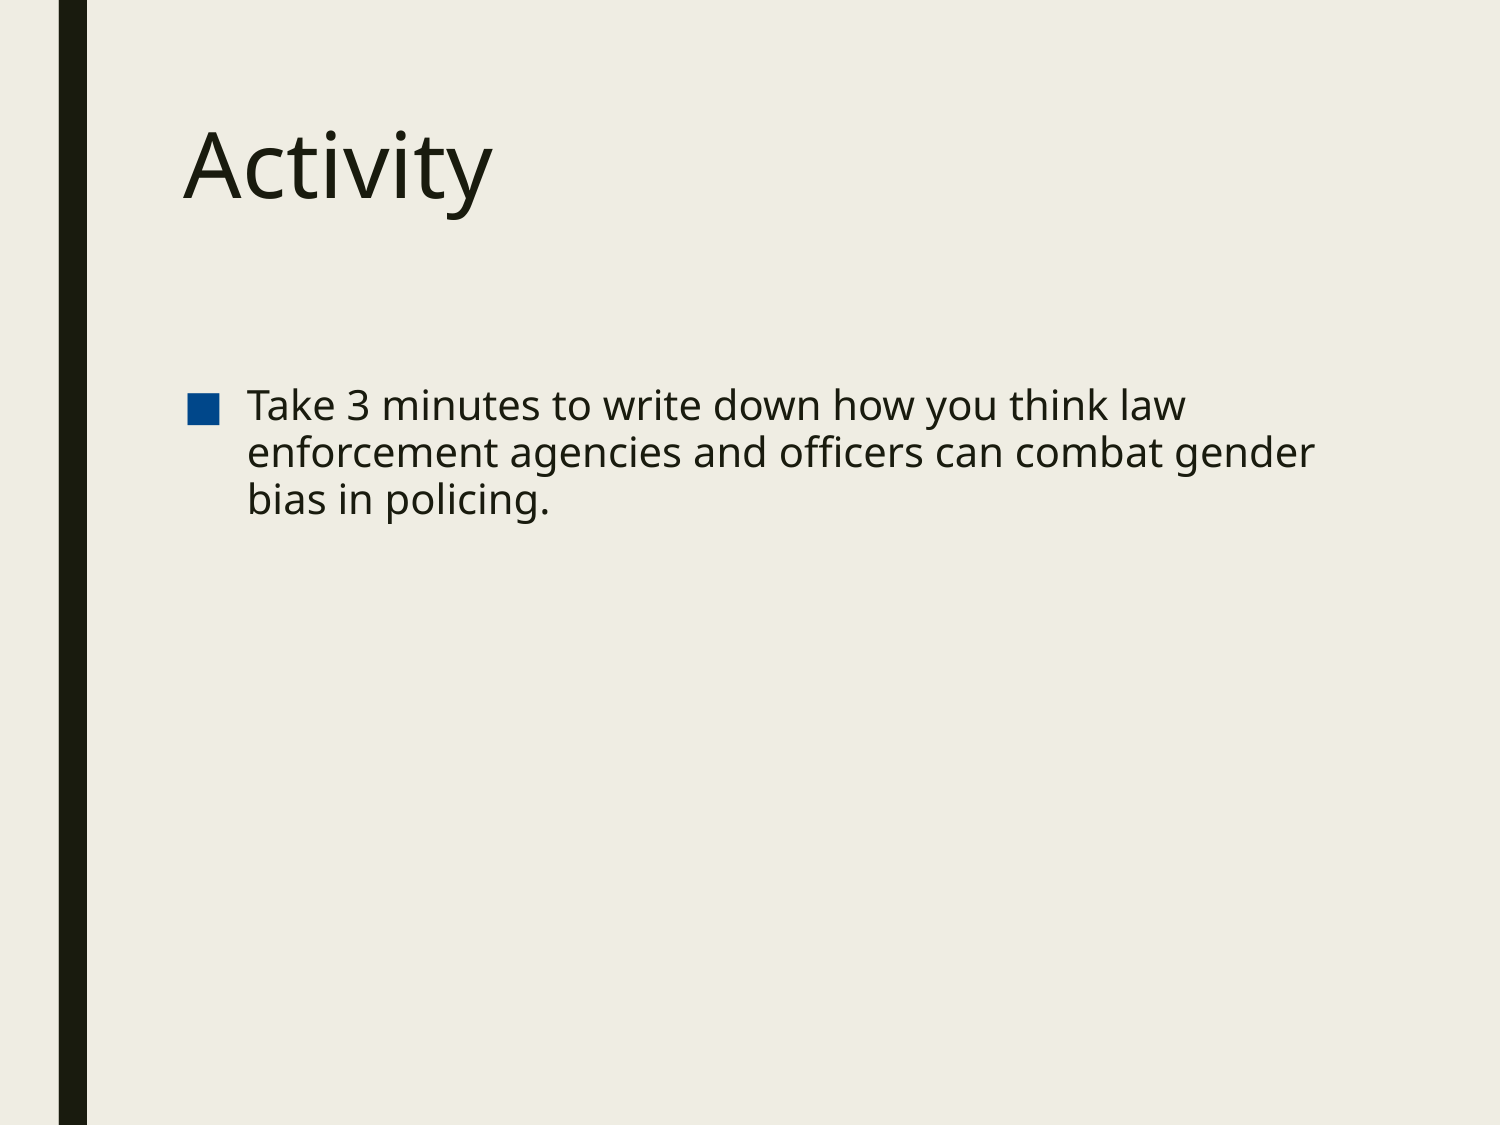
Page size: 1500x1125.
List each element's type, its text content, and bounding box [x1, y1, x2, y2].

list Take 3 minutes to write down how you think law enforcement agencies and officers can combat gender bias in policing. [168, 375, 1351, 963]
title Activity [168, 112, 1351, 357]
